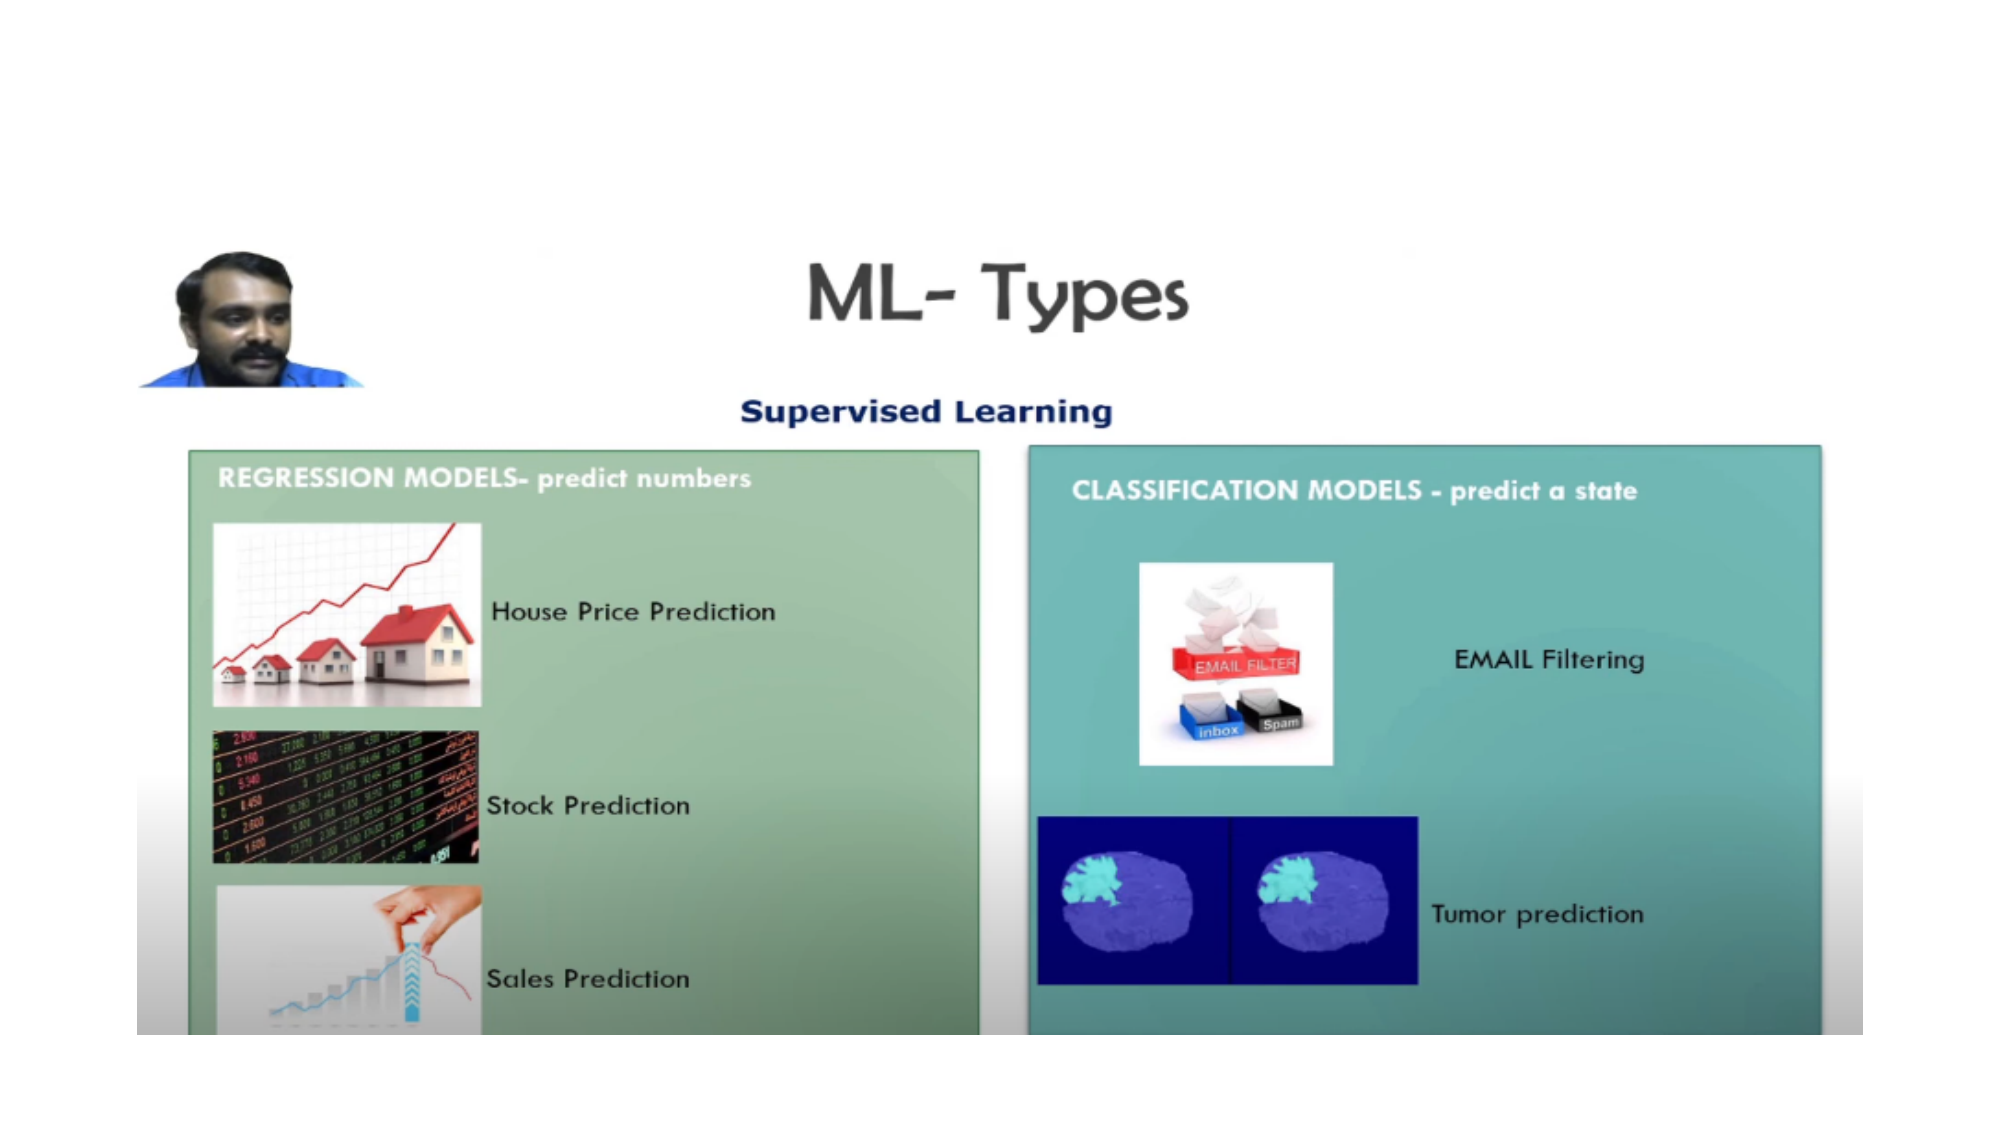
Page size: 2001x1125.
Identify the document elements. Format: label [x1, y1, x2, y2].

list [137, 247, 1863, 1035]
